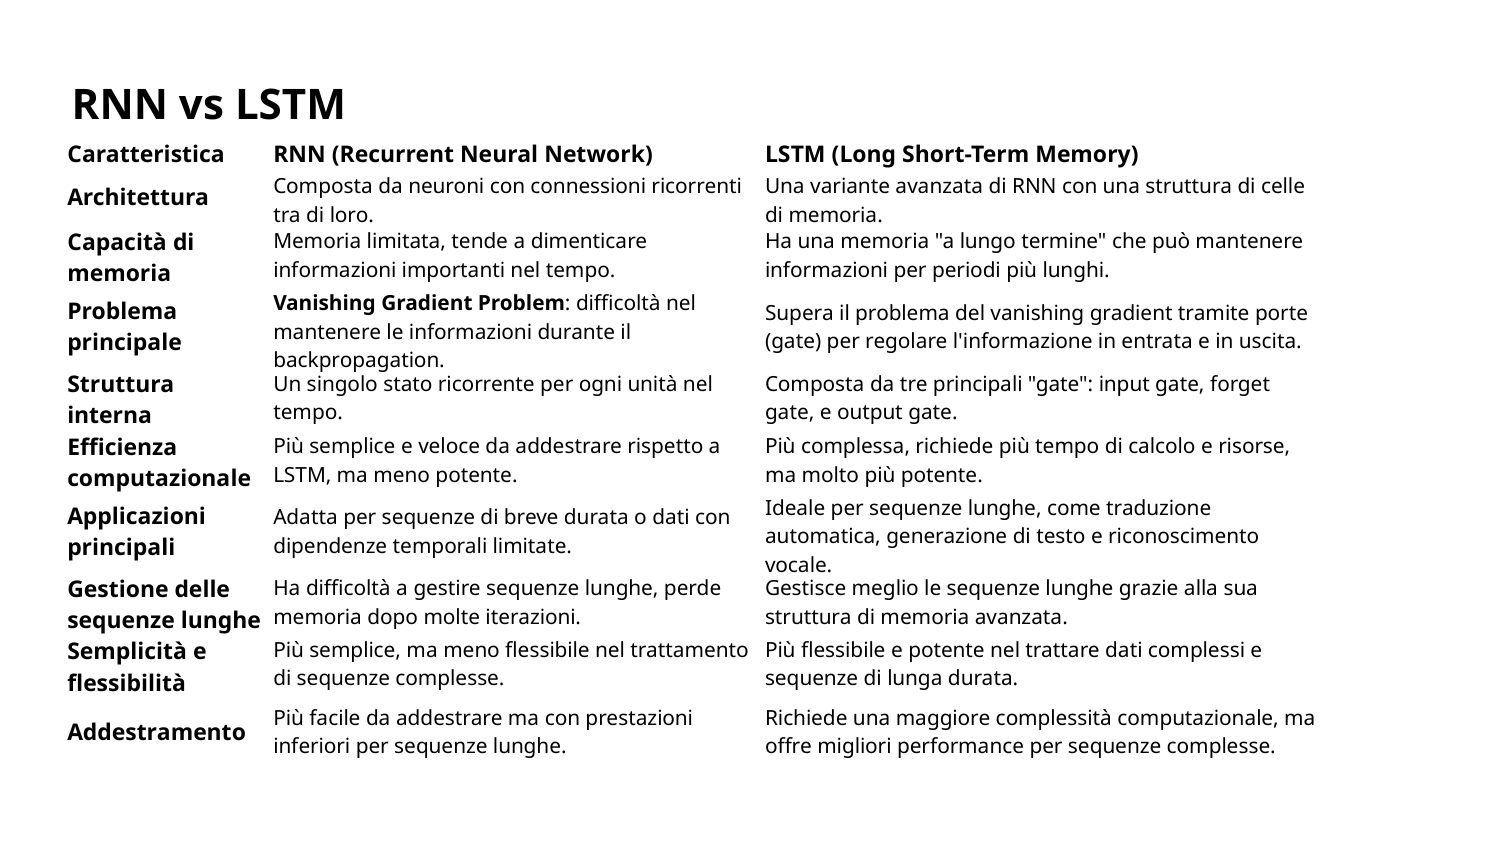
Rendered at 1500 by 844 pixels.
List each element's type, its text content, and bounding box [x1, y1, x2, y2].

table_cell Più semplice, ma meno flessibile nel trattamento di sequenze complesse. [269, 633, 761, 692]
table_cell Vanishing Gradient Problem: difficoltà nel mantenere le informazioni durante il backpropagation. [269, 286, 761, 366]
table_cell Più facile da addestrare ma con prestazioni inferiori per sequenze lunghe. [269, 692, 761, 770]
table_cell Più semplice e veloce da addestrare rispetto a LSTM, ma meno potente. [269, 428, 761, 491]
table_cell Architettura [63, 169, 269, 224]
table_cell Ideale per sequenze lunghe, come traduzione automatica, generazione di testo e riconoscimento vocale. [761, 491, 1325, 570]
table_cell Richiede una maggiore complessità computazionale, ma offre migliori performance per sequenze complesse. [761, 692, 1325, 770]
table_cell Efficienza computazionale [63, 428, 269, 491]
table_header LSTM (Long Short-Term Memory) [761, 136, 1325, 169]
table_cell Composta da neuroni con connessioni ricorrenti tra di loro. [269, 169, 761, 224]
table_cell Ha una memoria "a lungo termine" che può mantenere informazioni per periodi più lunghi. [761, 224, 1325, 286]
table_cell Più complessa, richiede più tempo di calcolo e risorse, ma molto più potente. [761, 428, 1325, 491]
table_cell Più flessibile e potente nel trattare dati complessi e sequenze di lunga durata. [761, 633, 1325, 692]
table_cell Una variante avanzata di RNN con una struttura di celle di memoria. [761, 169, 1325, 224]
table_cell Semplicità e flessibilità [63, 633, 269, 692]
table_cell Problema principale [63, 286, 269, 366]
table_cell Ha difficoltà a gestire sequenze lunghe, perde memoria dopo molte iterazioni. [269, 570, 761, 633]
table_cell Supera il problema del vanishing gradient tramite porte (gate) per regolare l'informazione in entrata e in uscita. [761, 286, 1325, 366]
text_box RNN vs LSTM [71, 77, 347, 128]
table_cell Gestione delle sequenze lunghe [63, 570, 269, 633]
table_cell Struttura interna [63, 366, 269, 428]
table_cell Capacità di memoria [63, 224, 269, 286]
table_cell Adatta per sequenze di breve durata o dati con dipendenze temporali limitate. [269, 491, 761, 570]
table_cell Un singolo stato ricorrente per ogni unità nel tempo. [269, 366, 761, 428]
table_cell Memoria limitata, tende a dimenticare informazioni importanti nel tempo. [269, 224, 761, 286]
table_header Caratteristica [63, 136, 269, 169]
table_cell Applicazioni principali [63, 491, 269, 570]
table_cell Addestramento [63, 692, 269, 770]
table_cell Gestisce meglio le sequenze lunghe grazie alla sua struttura di memoria avanzata. [761, 570, 1325, 633]
table_cell Composta da tre principali "gate": input gate, forget gate, e output gate. [761, 366, 1325, 428]
table_header RNN (Recurrent Neural Network) [269, 136, 761, 169]
